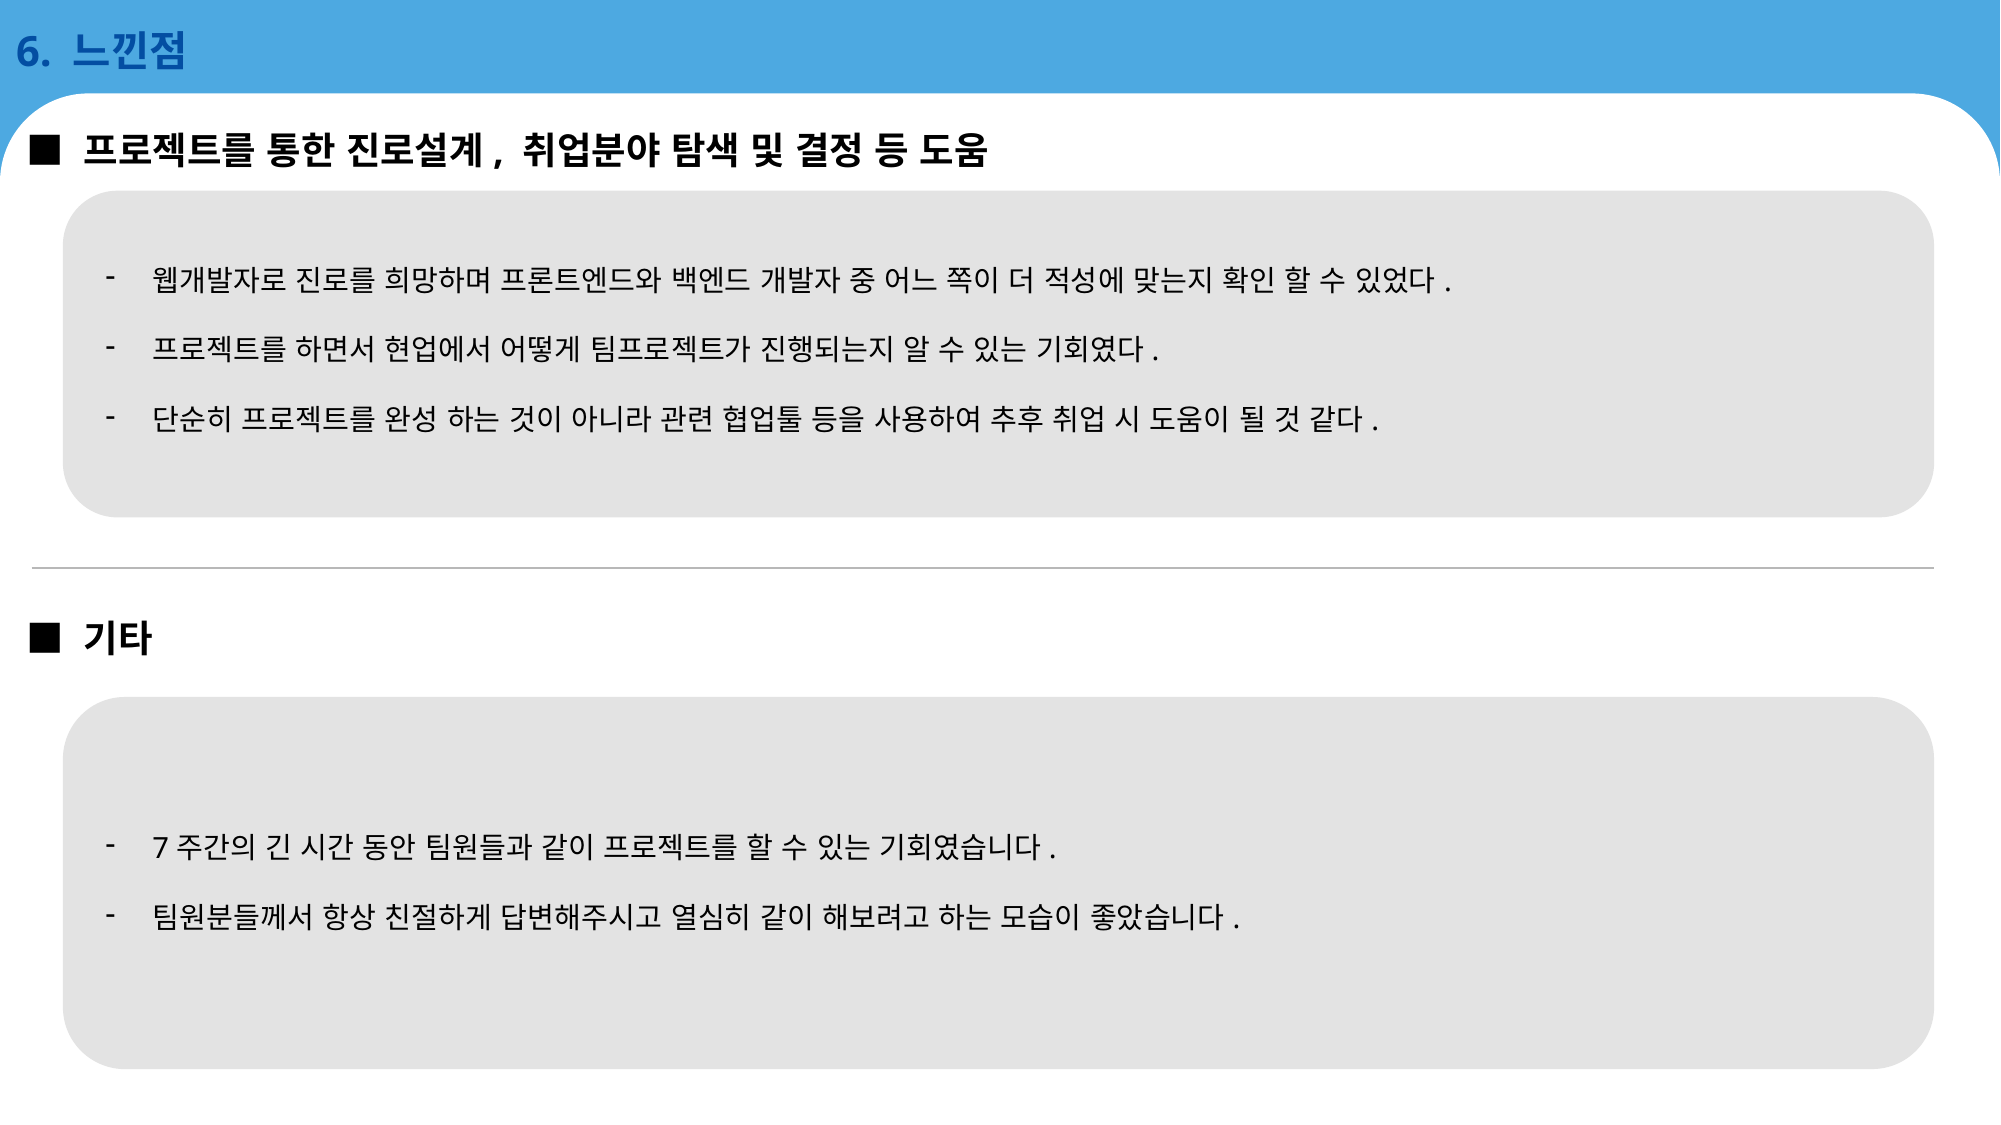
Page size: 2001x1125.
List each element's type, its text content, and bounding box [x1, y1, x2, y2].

text_box 웹개발자로 진로를 희망하며 프론트엔드와 백엔드 개발자 중 어느 쪽이 더 적성에 맞는지 확인 할 수 있었다. 프로젝트를 하면서 현업에서 어떻게 팀프로젝트가 진행되는지 알 수 있는 기회였다. 단순히 프로젝트를 완성 하는 것이 아니라 관련 협업툴 등을 사용하여 추후 취업 시 도움이 될 것 같다. [90, 254, 1910, 464]
text_box [61, 189, 1936, 519]
text_box 6. 느낀점 [0, 6, 805, 94]
text_box ■ 프로젝트를 통한 진로설계, 취업분야 탐색 및 결정 등 도움 [11, 97, 1614, 180]
text_box [0, 92, 2000, 1125]
text_box [61, 695, 1936, 1071]
text_box 7주간의 긴 시간 동안 팀원들과 같이 프로젝트를 할 수 있는 기회였습니다. 팀원분들께서 항상 친절하게 답변해주시고 열심히 같이 해보려고 하는 모습이 좋았습니다. [90, 822, 1689, 943]
text_box ■ 기타 [11, 585, 1614, 667]
